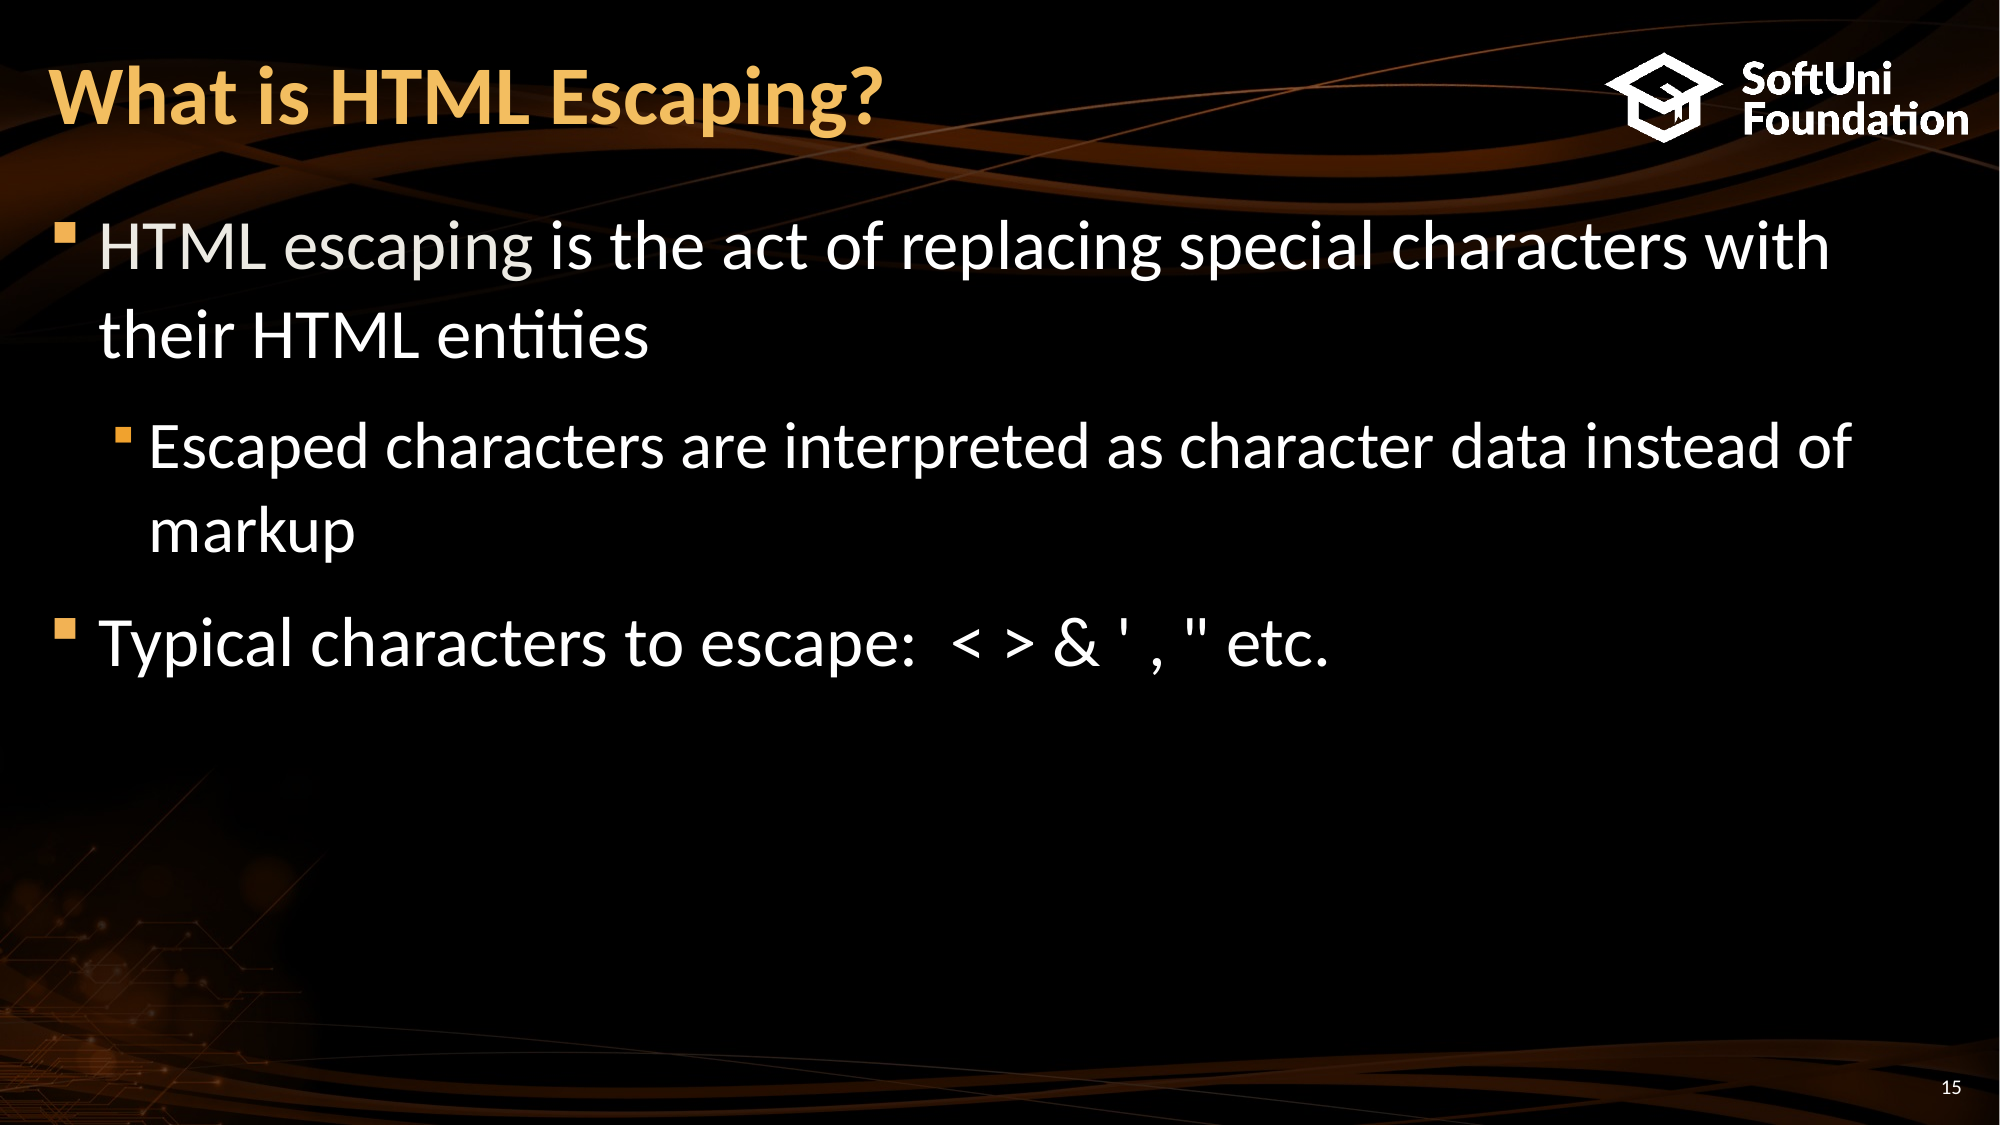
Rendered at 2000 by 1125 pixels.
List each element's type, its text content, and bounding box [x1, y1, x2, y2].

title What is HTML Escaping? [30, 6, 1602, 189]
list HTML escaping is the act of replacing special characters with their HTML entities Escaped characters are interpreted as character data instead of markup Typical characters to escape: < > & ' , " etc. [31, 188, 1968, 1103]
picture [0, 0, 2000, 1125]
